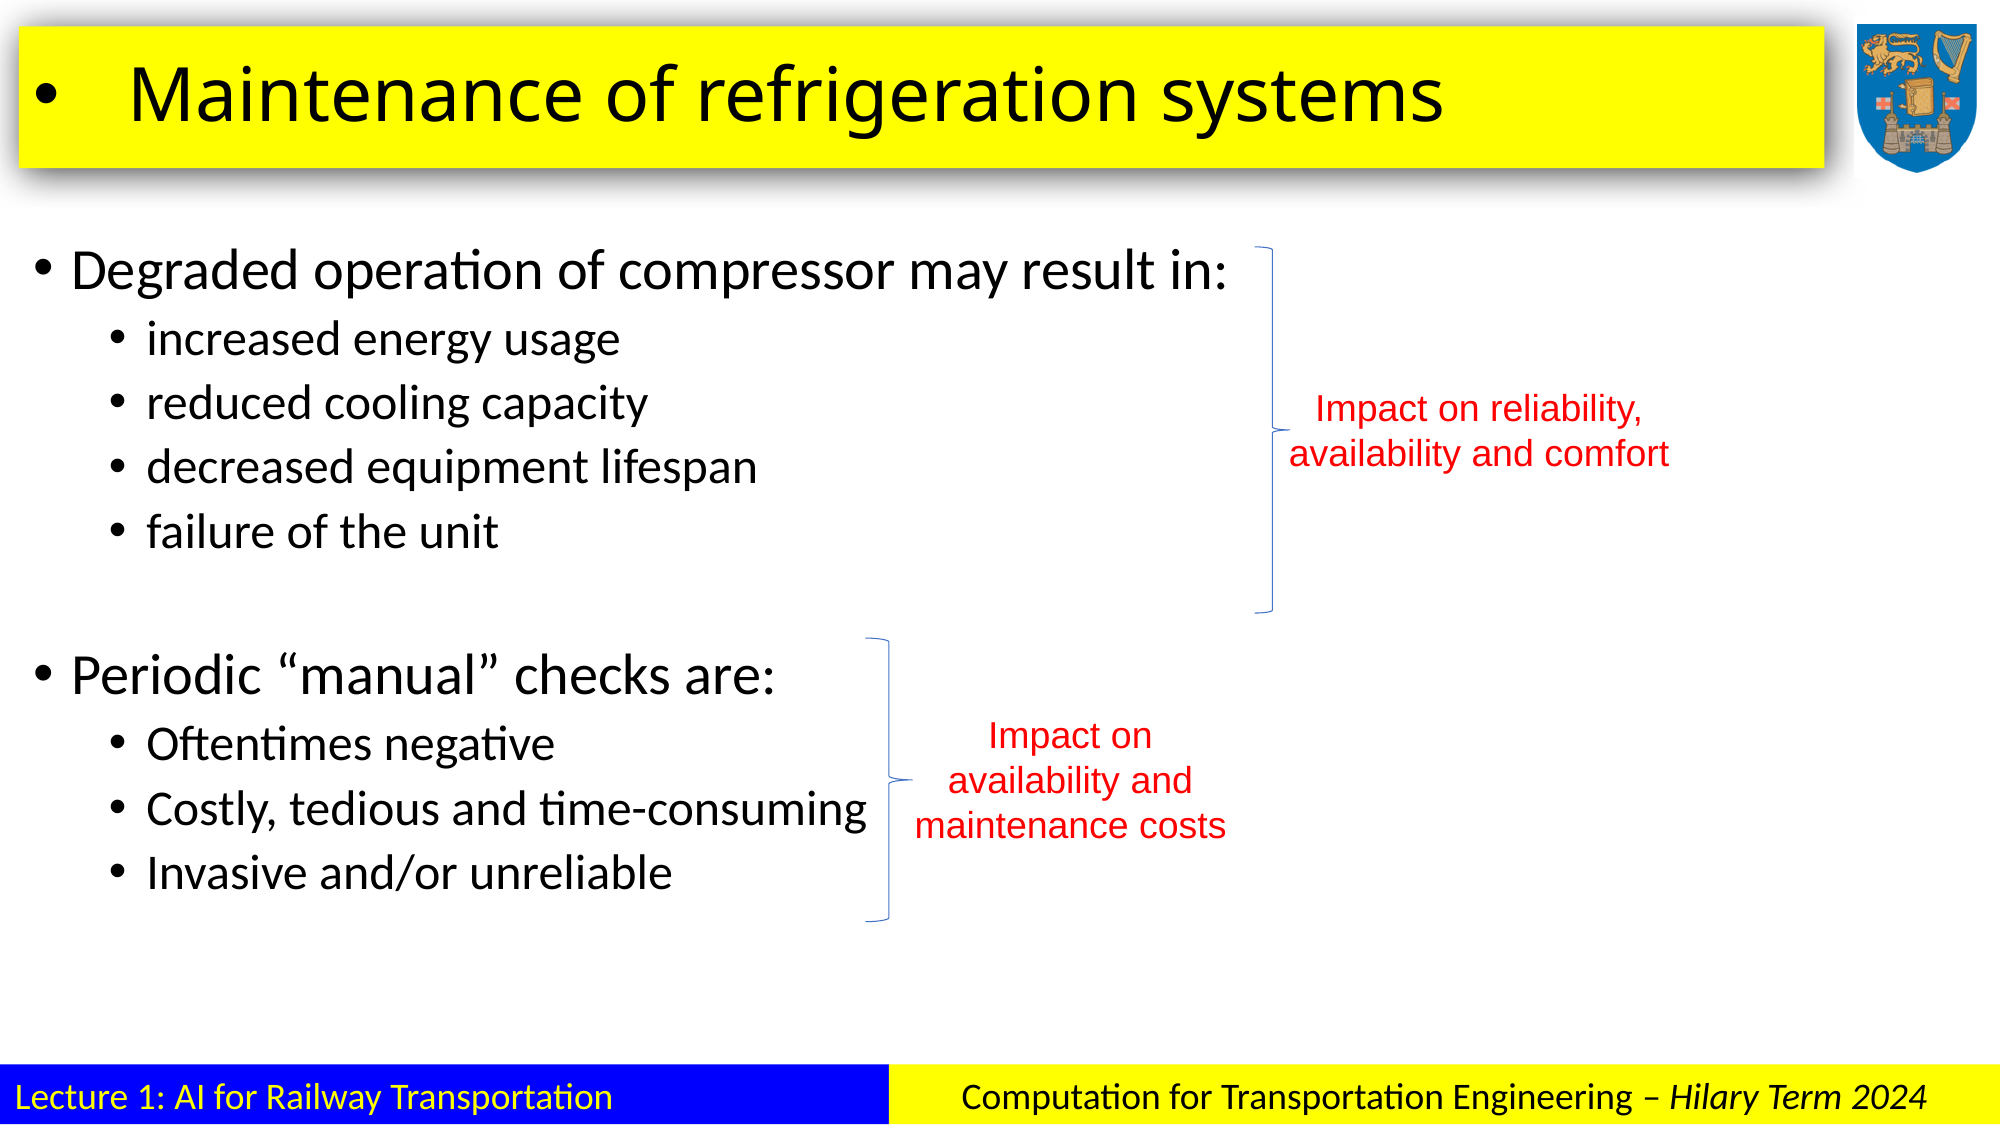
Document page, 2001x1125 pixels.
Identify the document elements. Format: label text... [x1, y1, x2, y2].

picture [1854, 17, 1982, 178]
text_box [1254, 246, 1273, 376]
text_box Degraded operation of compressor may result in: increased energy usage reduced cooling capacity decreased equipment lifespan failure of the unit Periodic “manual” checks are: Oftentimes negative Costly, tedious and time-consuming Invasive and/or unreliable [18, 231, 1966, 971]
title Maintenance of refrigeration systems [18, 26, 1825, 169]
text_box [1254, 482, 1273, 614]
text_box Impact on reliability, availability and comfort [1254, 376, 1704, 482]
text_box Lecture 1: AI for Railway Transportation [0, 1064, 888, 1125]
text_box Computation for Transportation Engineering – Hilary Term 2024 [888, 1064, 2000, 1125]
text_box Impact on availability and maintenance costs [888, 704, 1252, 854]
text_box [865, 637, 890, 923]
